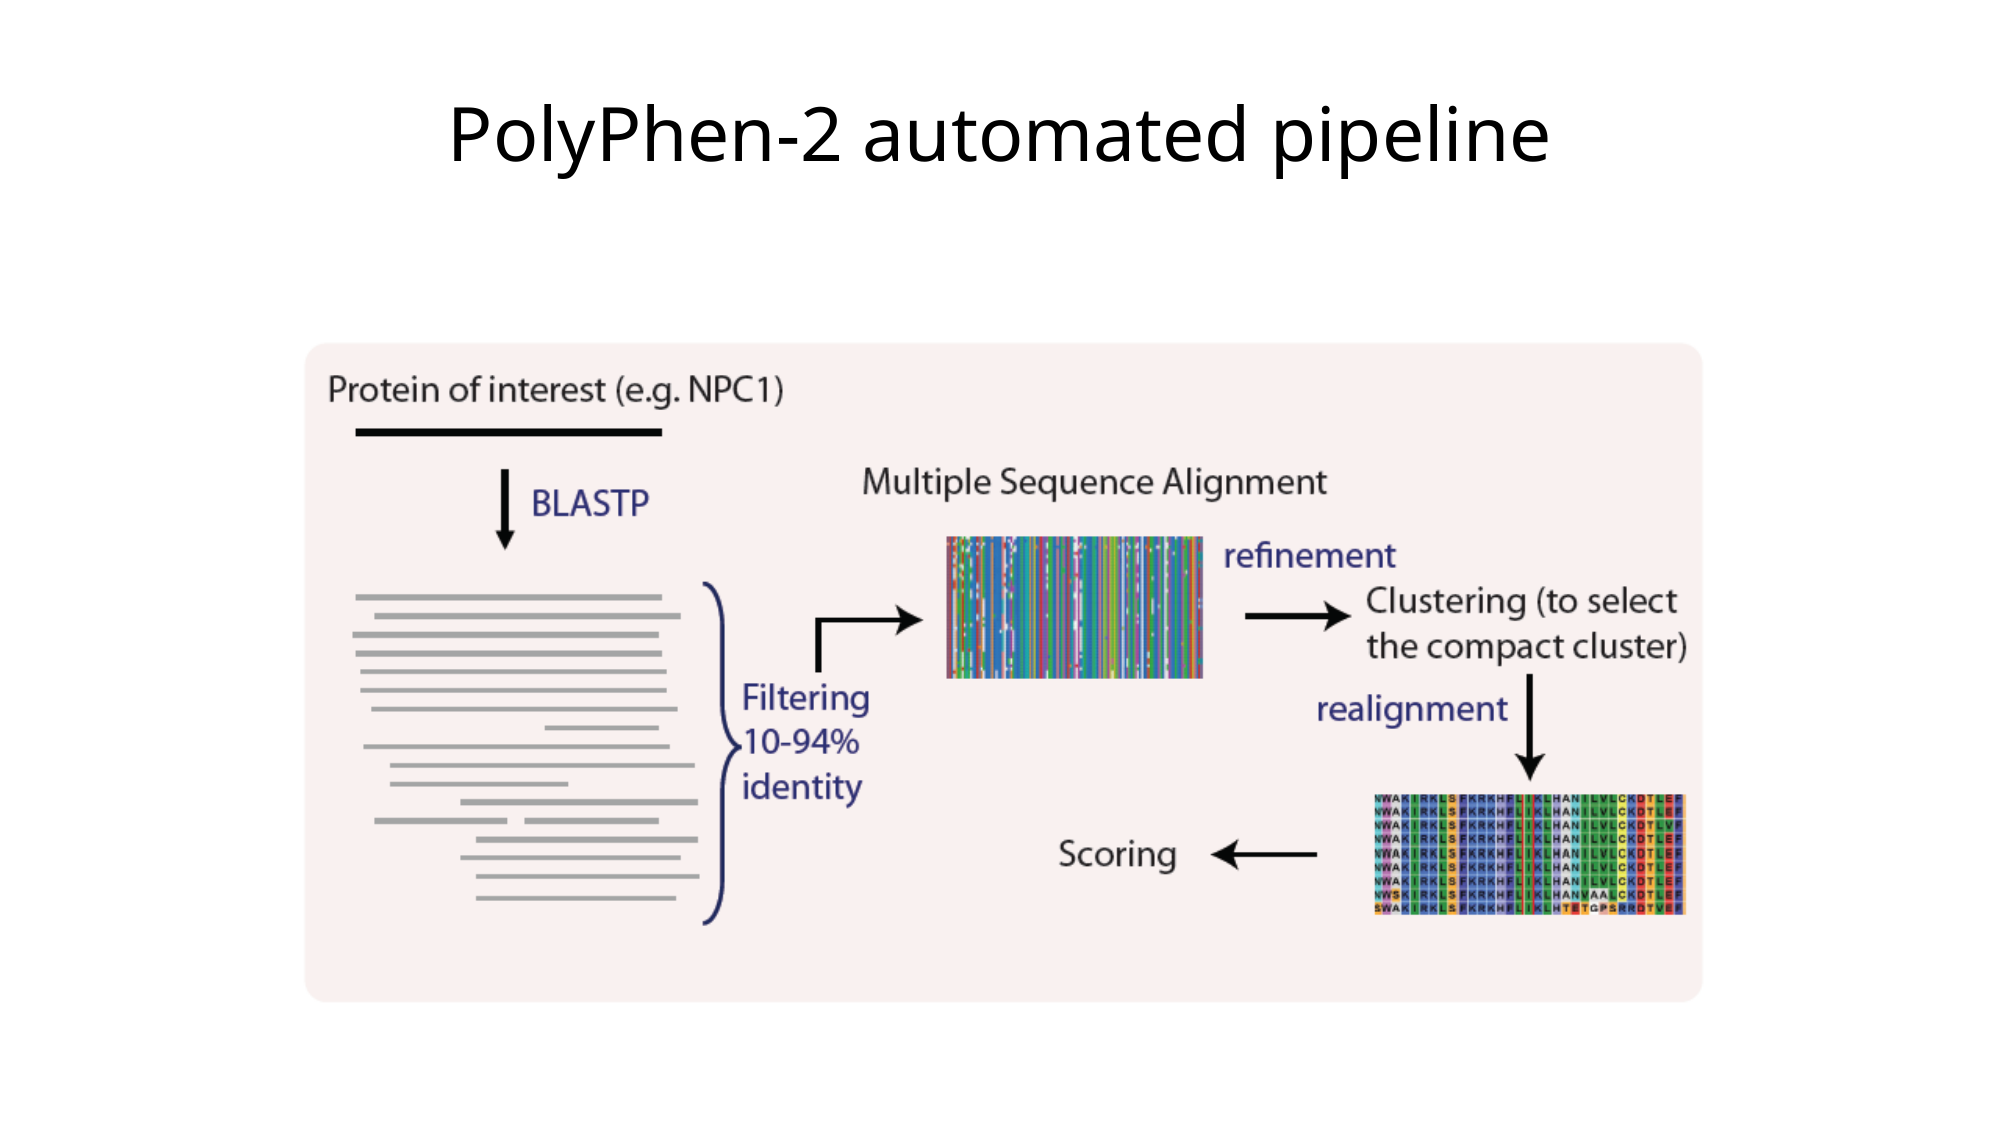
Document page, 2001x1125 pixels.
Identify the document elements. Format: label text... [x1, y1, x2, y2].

picture [284, 324, 1716, 1012]
text_box PolyPhen-2 automated pipeline [0, 79, 2000, 184]
